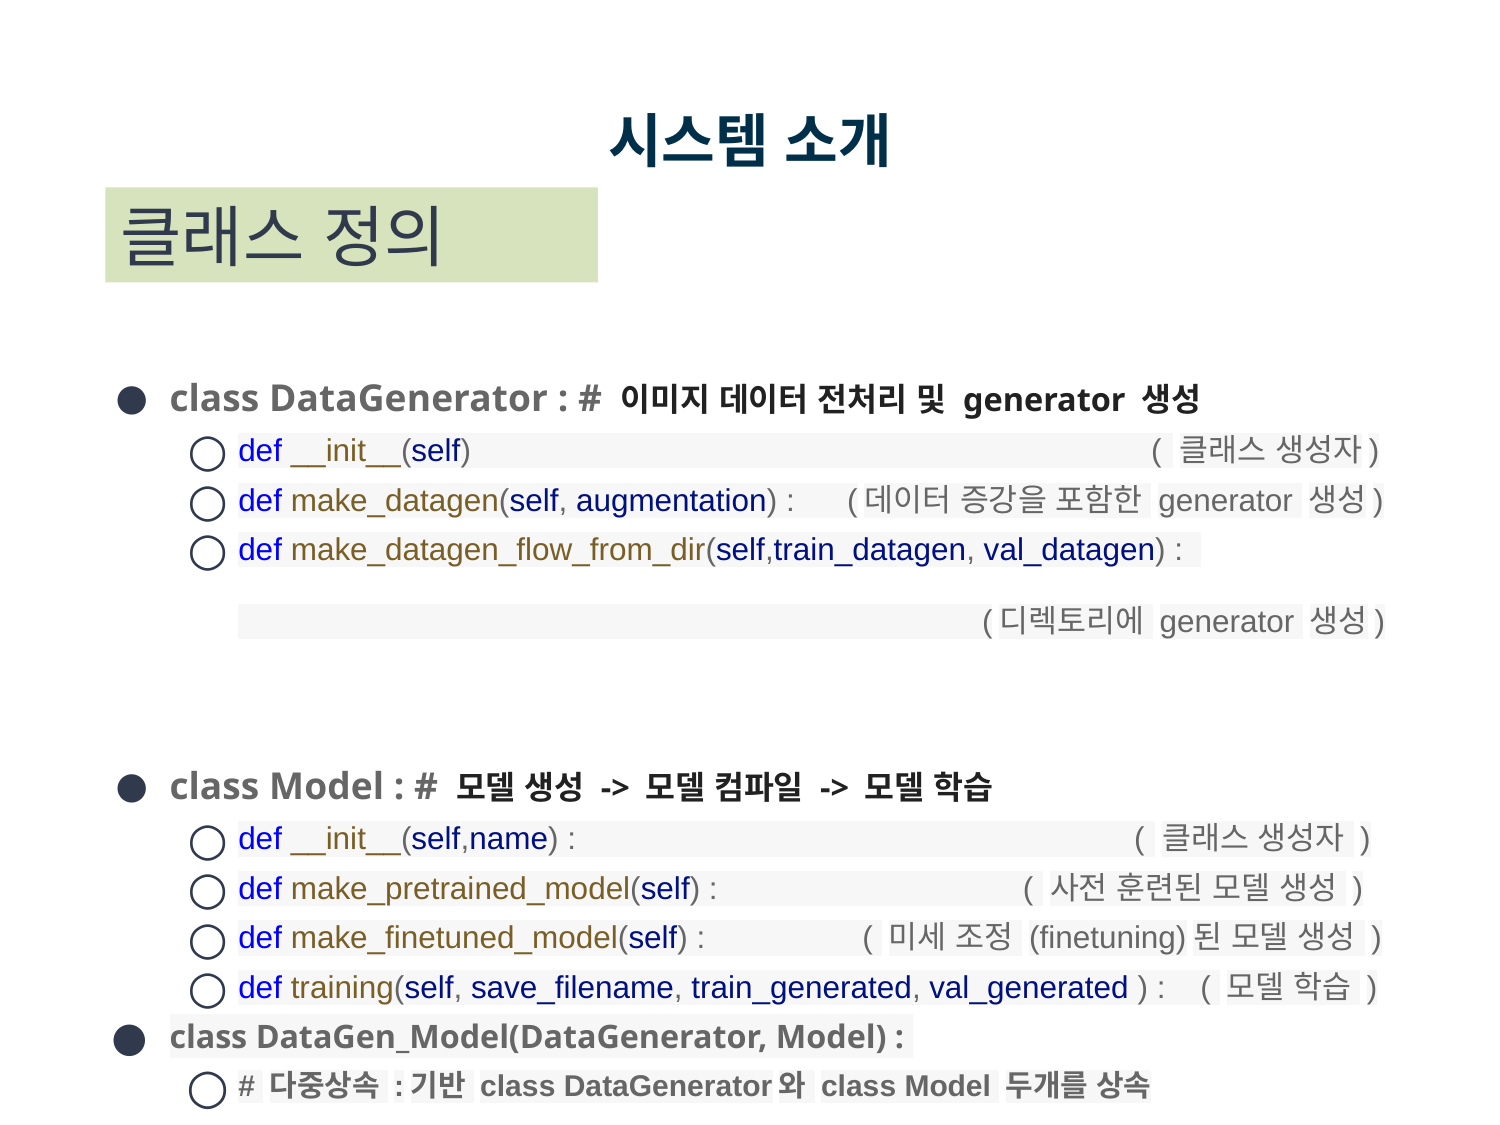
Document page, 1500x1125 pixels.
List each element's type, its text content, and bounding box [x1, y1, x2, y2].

text_box 클래스 정의 [105, 233, 598, 283]
title 시스템 소개 [75, 45, 1425, 233]
list class DataGenerator : # 이미지 데이터 전처리 및 generator 생성 def __init__(self) ( 클래스 생성자) def make_datagen(self, augmentation) : (데이터 증강을 포함한 generator 생성) def make_datagen_flow_from_dir(self,train_datagen, val_datagen) : (디렉토리에 generator 생성) class Model : # 모델 생성 -> 모델 컴파일 -> 모델 학습 def __init__(self,name) : ( 클래스 생성자 ) def make_pretrained_model(self) : ( 사전 훈련된 모델 생성 ) def make_finetuned_model(self) : ( 미세 조정 (finetuning)된 모델 생성 ) def training(self, save_filename, train_generated, val_generated ) : ( 모델 학습 ) class DataGen_Model(DataGenerator, Model) : # 다중상속 :기반 class DataGenerator와 class Model 두개를 상속 [95, 321, 1446, 1125]
